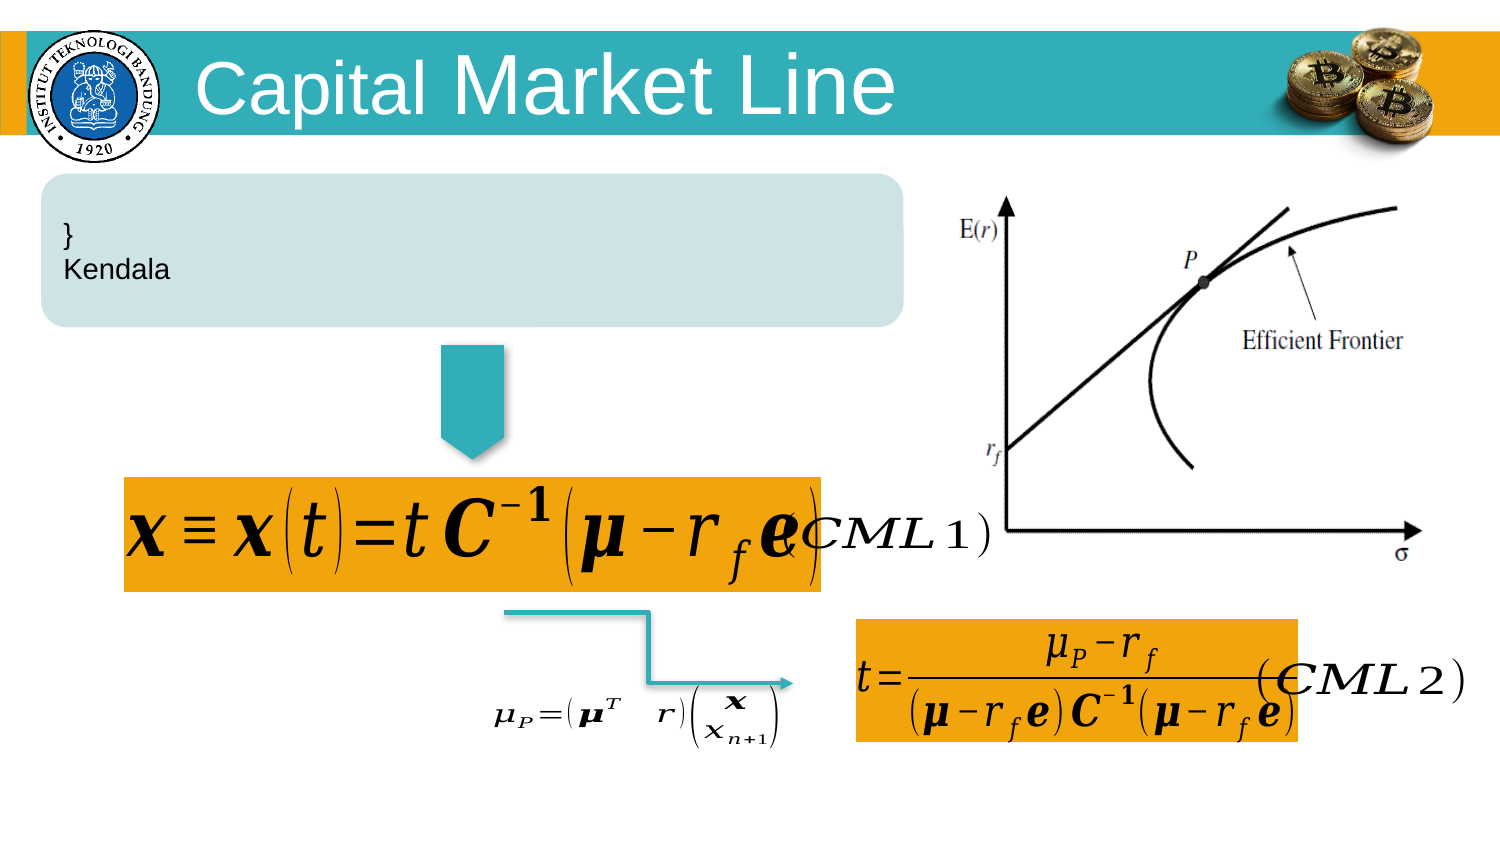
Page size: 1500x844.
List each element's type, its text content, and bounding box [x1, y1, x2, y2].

picture [27, 30, 160, 163]
picture [1255, 24, 1435, 166]
text_box [438, 342, 506, 462]
picture [950, 187, 1436, 574]
list Capital Market Line [183, 35, 1274, 125]
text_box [503, 612, 794, 684]
